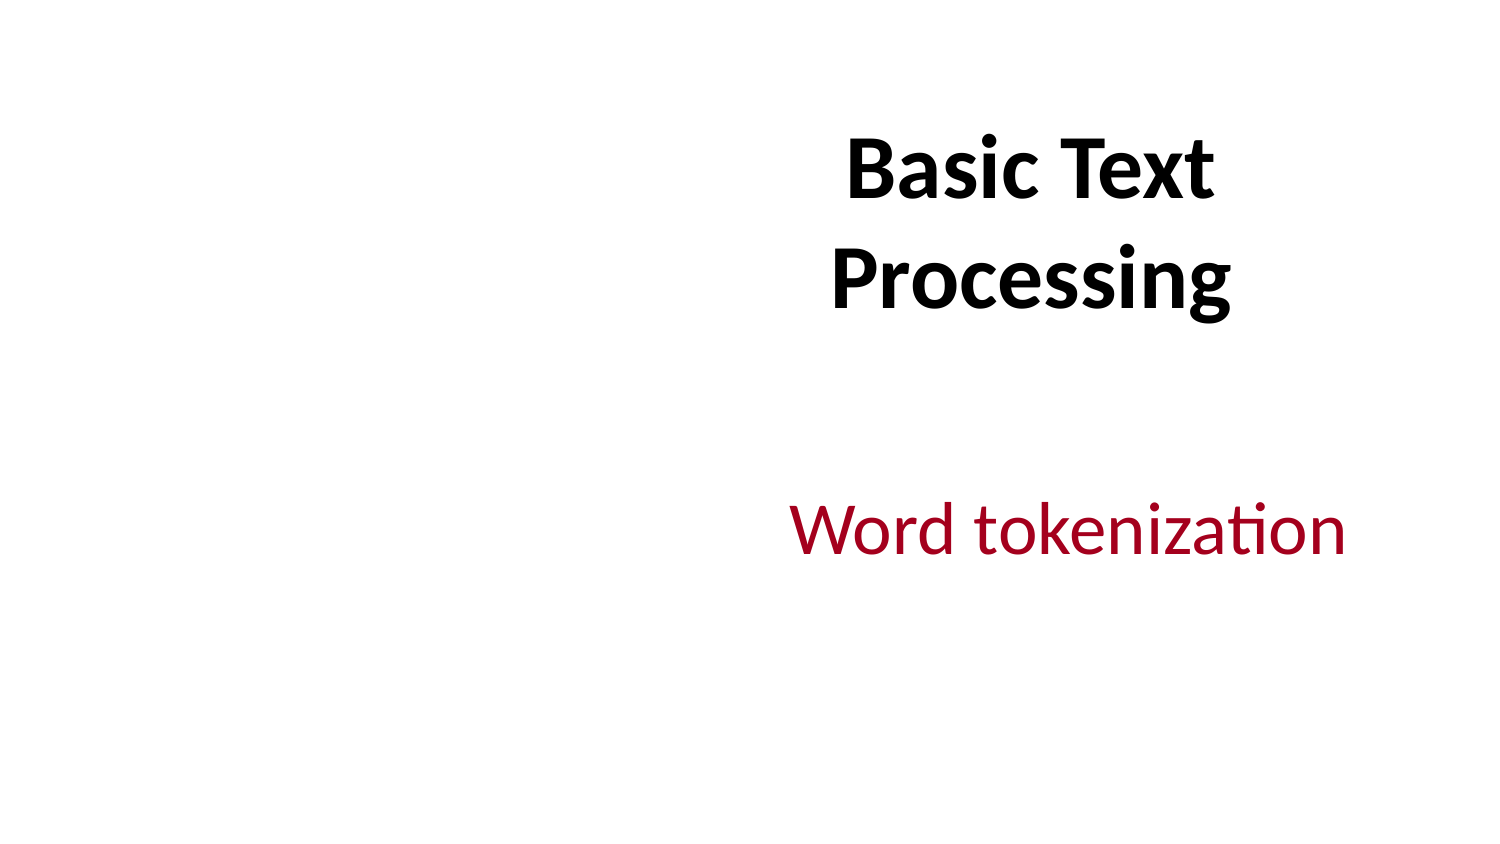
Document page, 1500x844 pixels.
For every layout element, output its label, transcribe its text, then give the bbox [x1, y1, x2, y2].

subtitle Word tokenization [750, 471, 1388, 747]
title Basic Text Processing [650, 21, 1413, 335]
